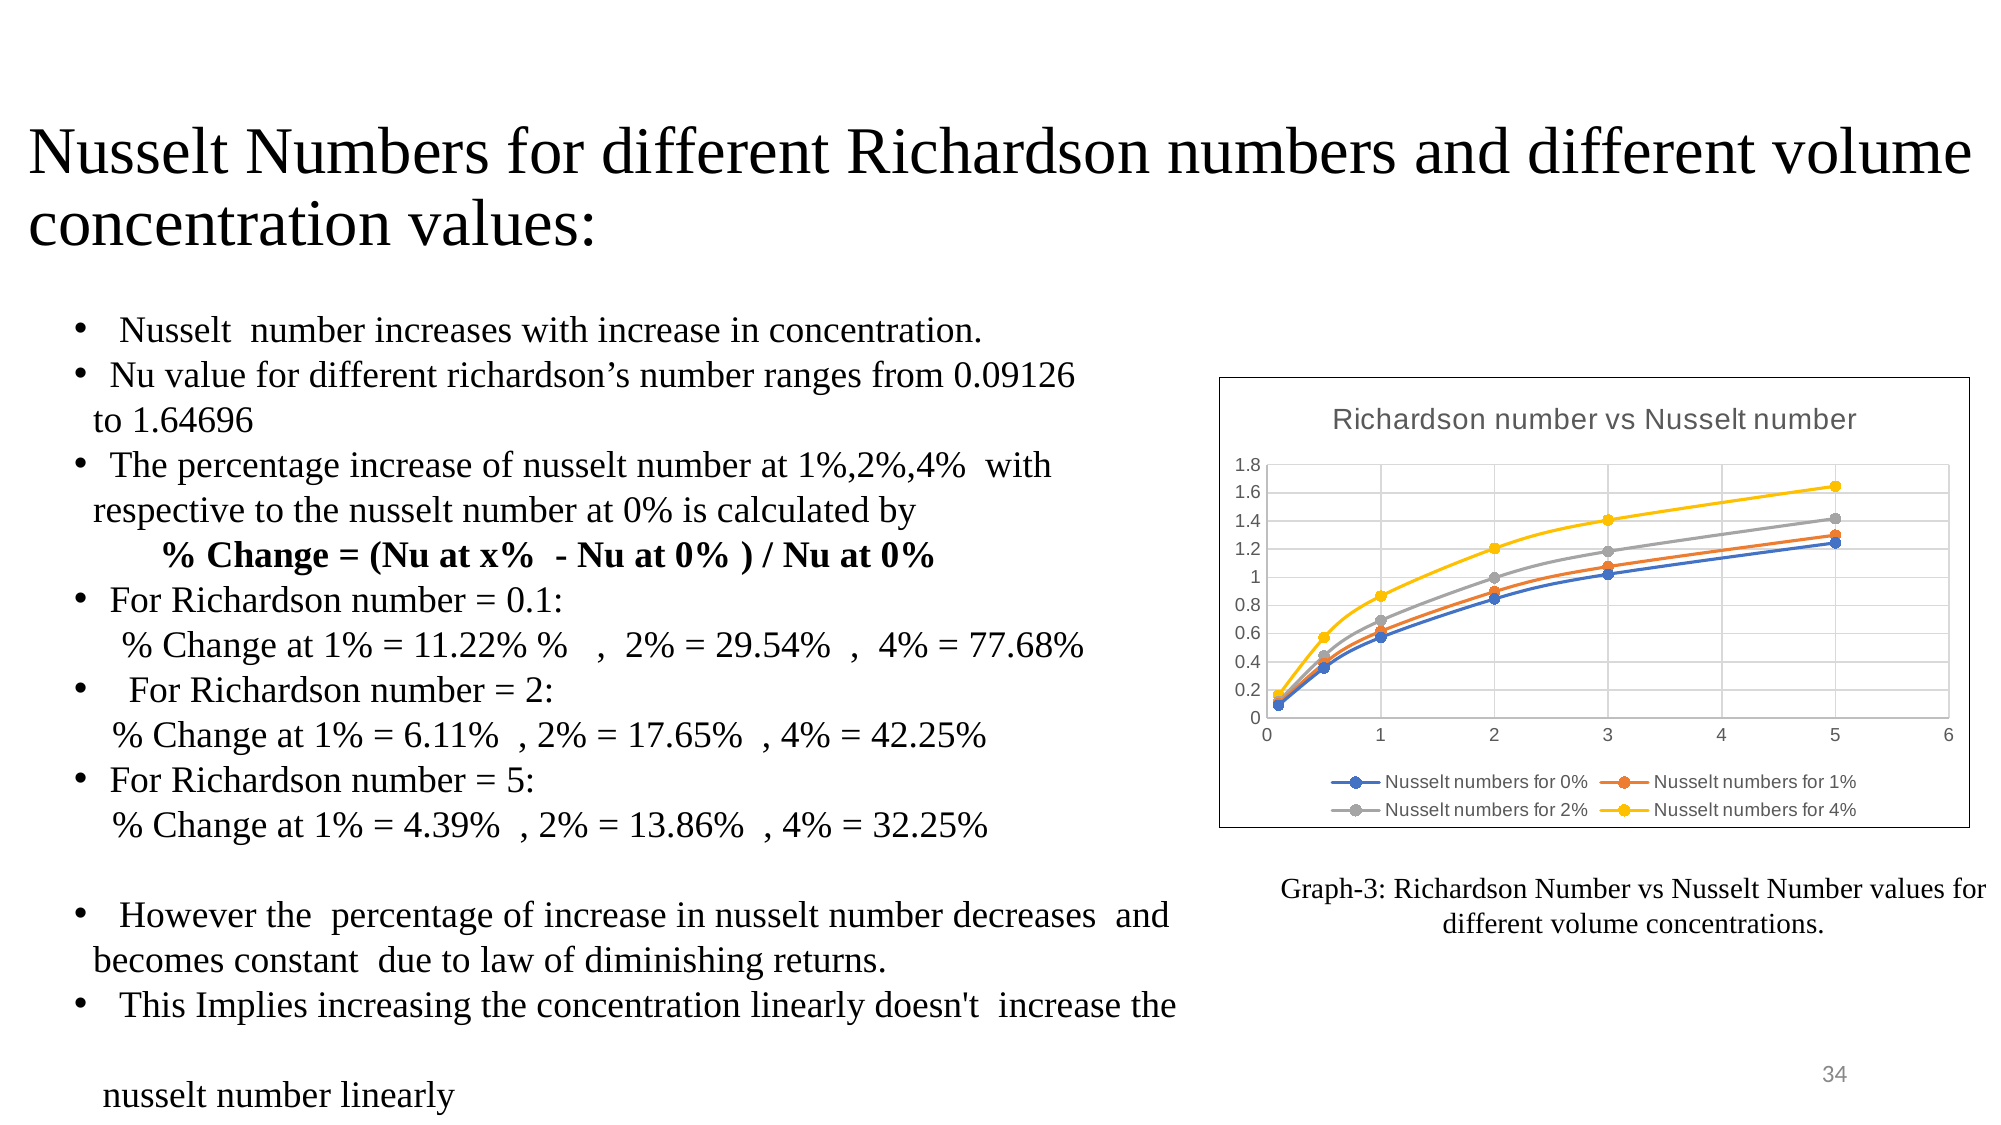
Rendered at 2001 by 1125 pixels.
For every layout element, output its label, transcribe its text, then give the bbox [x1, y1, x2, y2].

text_box Nusselt number increases with increase in concentration. Nu value for different richardson’s number ranges from 0.09126 to 1.64696 The percentage increase of nusselt number at 1%,2%,4% with respective to the nusselt number at 0% is calculated by % Change = (Nu at x% - Nu at 0% ) / Nu at 0% For Richardson number = 0.1: % Change at 1% = 11.22% % , 2% = 29.54% , 4% = 77.68% For Richardson number = 2: % Change at 1% = 6.11% , 2% = 17.65% , 4% = 42.25% For Richardson number = 5: % Change at 1% = 4.39% , 2% = 13.86% , 4% = 32.25% However the percentage of increase in nusselt number decreases and becomes constant due to law of diminishing returns. This Implies increasing the concentration linearly doesn't increase the nusselt number linearly [59, 297, 1198, 1125]
text_box Graph-3: Richardson Number vs Nusselt Number values for different volume concentrations. [1249, 861, 2000, 947]
slide_number 34 [1412, 1042, 1863, 1103]
title Nusselt Numbers for different Richardson numbers and different volume concentration values: [13, 163, 2000, 292]
chart [1219, 377, 1970, 828]
